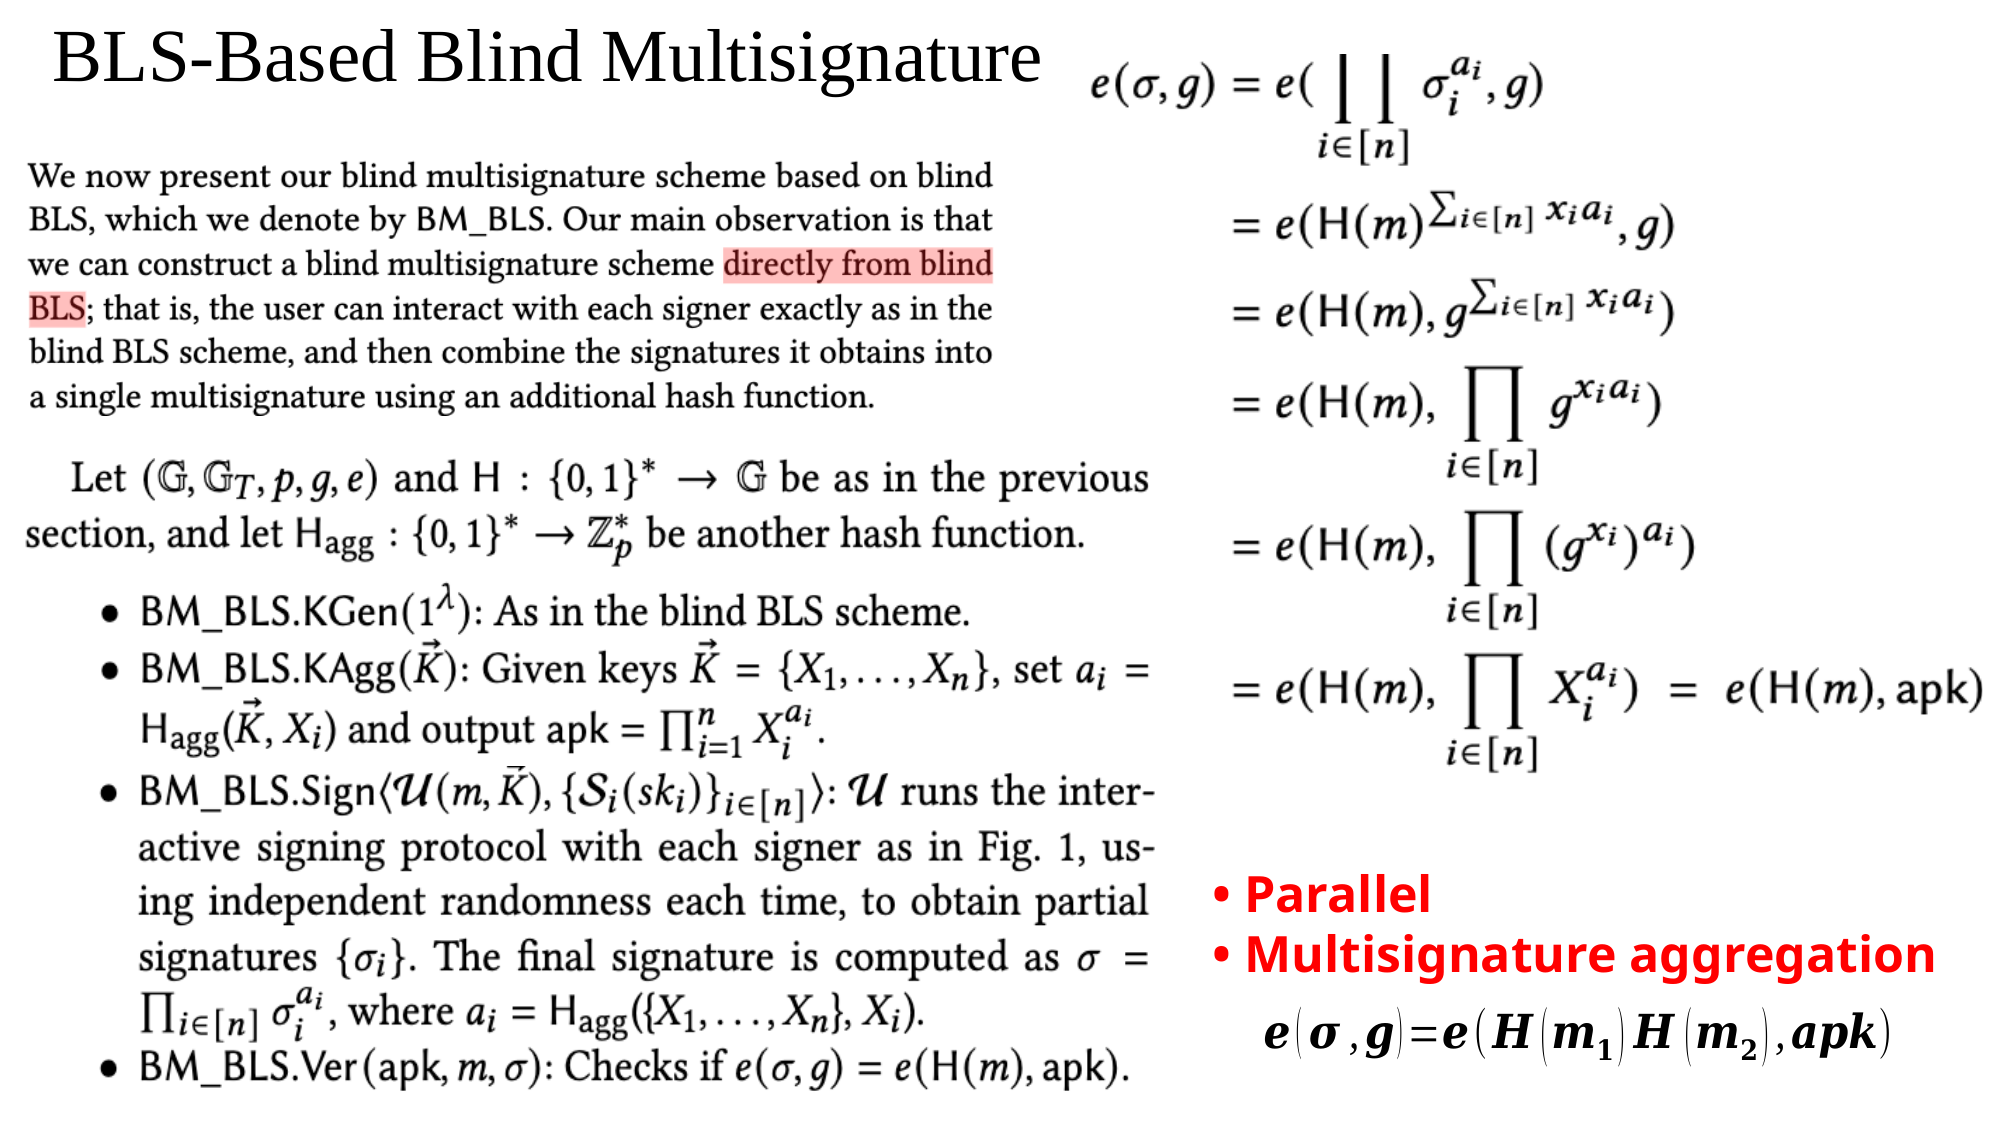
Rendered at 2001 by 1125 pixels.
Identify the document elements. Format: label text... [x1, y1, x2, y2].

text_box BLS-Based Blind Multisignature [0, 2, 1576, 113]
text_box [23, 454, 1176, 1098]
picture [23, 151, 1000, 416]
picture [1059, 54, 1983, 778]
text_box • Parallel • Multisignature aggregation [1197, 855, 1953, 991]
